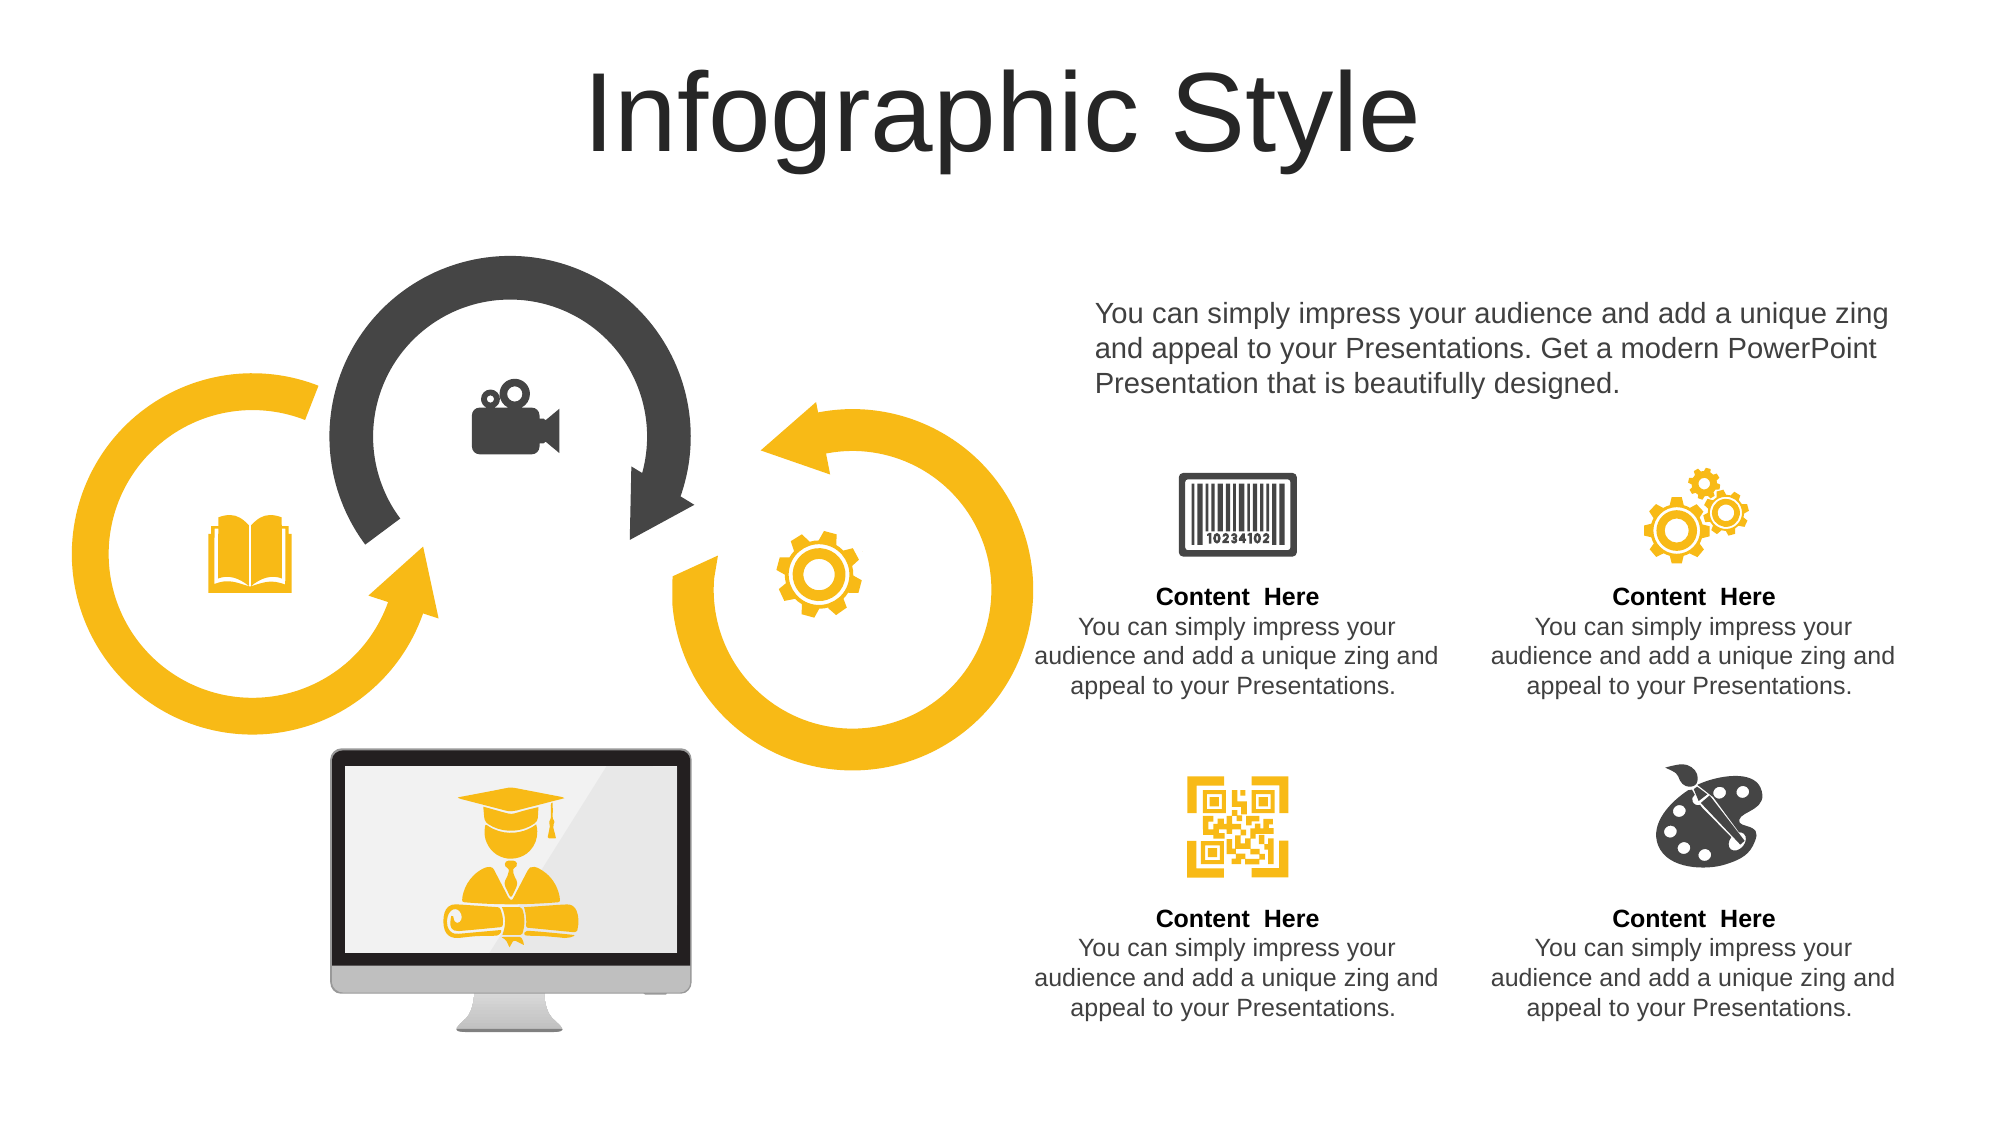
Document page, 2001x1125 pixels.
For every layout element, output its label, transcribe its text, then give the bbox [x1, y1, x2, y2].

text_box [1200, 789, 1275, 865]
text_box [1014, 895, 1461, 1031]
text_box You can simply impress your audience and add a unique zing and appeal to your Presentations. Get a modern PowerPoint Presentation that is beautifully designed. [1079, 287, 1938, 407]
text_box [1251, 840, 1289, 878]
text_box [671, 407, 1034, 771]
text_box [1014, 573, 1461, 709]
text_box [71, 375, 449, 738]
text_box [1251, 775, 1289, 814]
text_box [1643, 466, 1751, 565]
text_box [1655, 763, 1764, 869]
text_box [1471, 895, 1918, 1031]
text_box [443, 787, 579, 948]
text_box [1186, 775, 1225, 814]
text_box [329, 255, 691, 618]
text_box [1471, 573, 1918, 709]
text_box [1186, 840, 1225, 879]
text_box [328, 746, 694, 1034]
list Infographic Style [53, 55, 1952, 175]
text_box [1177, 471, 1298, 558]
